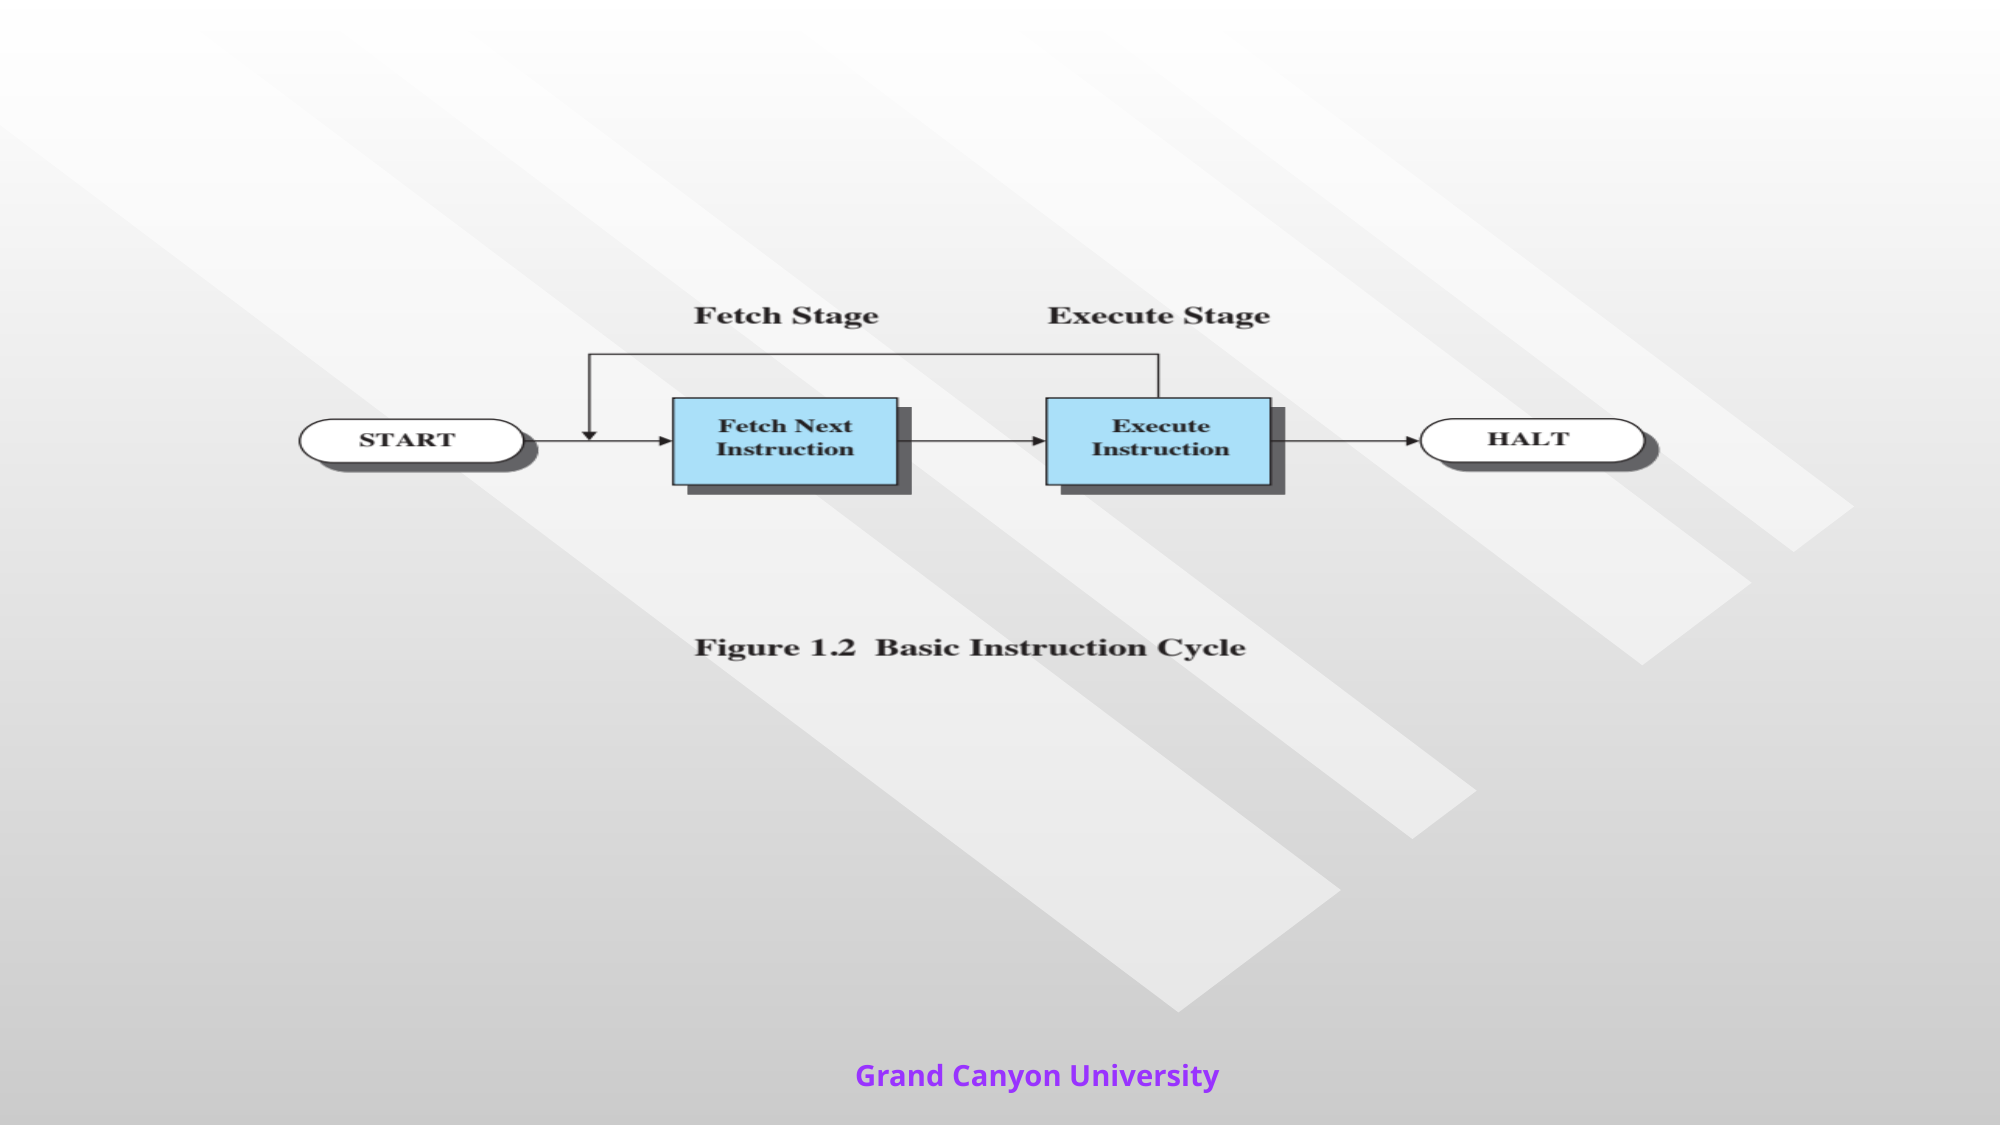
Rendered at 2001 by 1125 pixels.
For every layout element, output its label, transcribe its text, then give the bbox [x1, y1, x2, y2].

footer Grand Canyon University [800, 1037, 1275, 1113]
picture [148, 71, 1788, 890]
